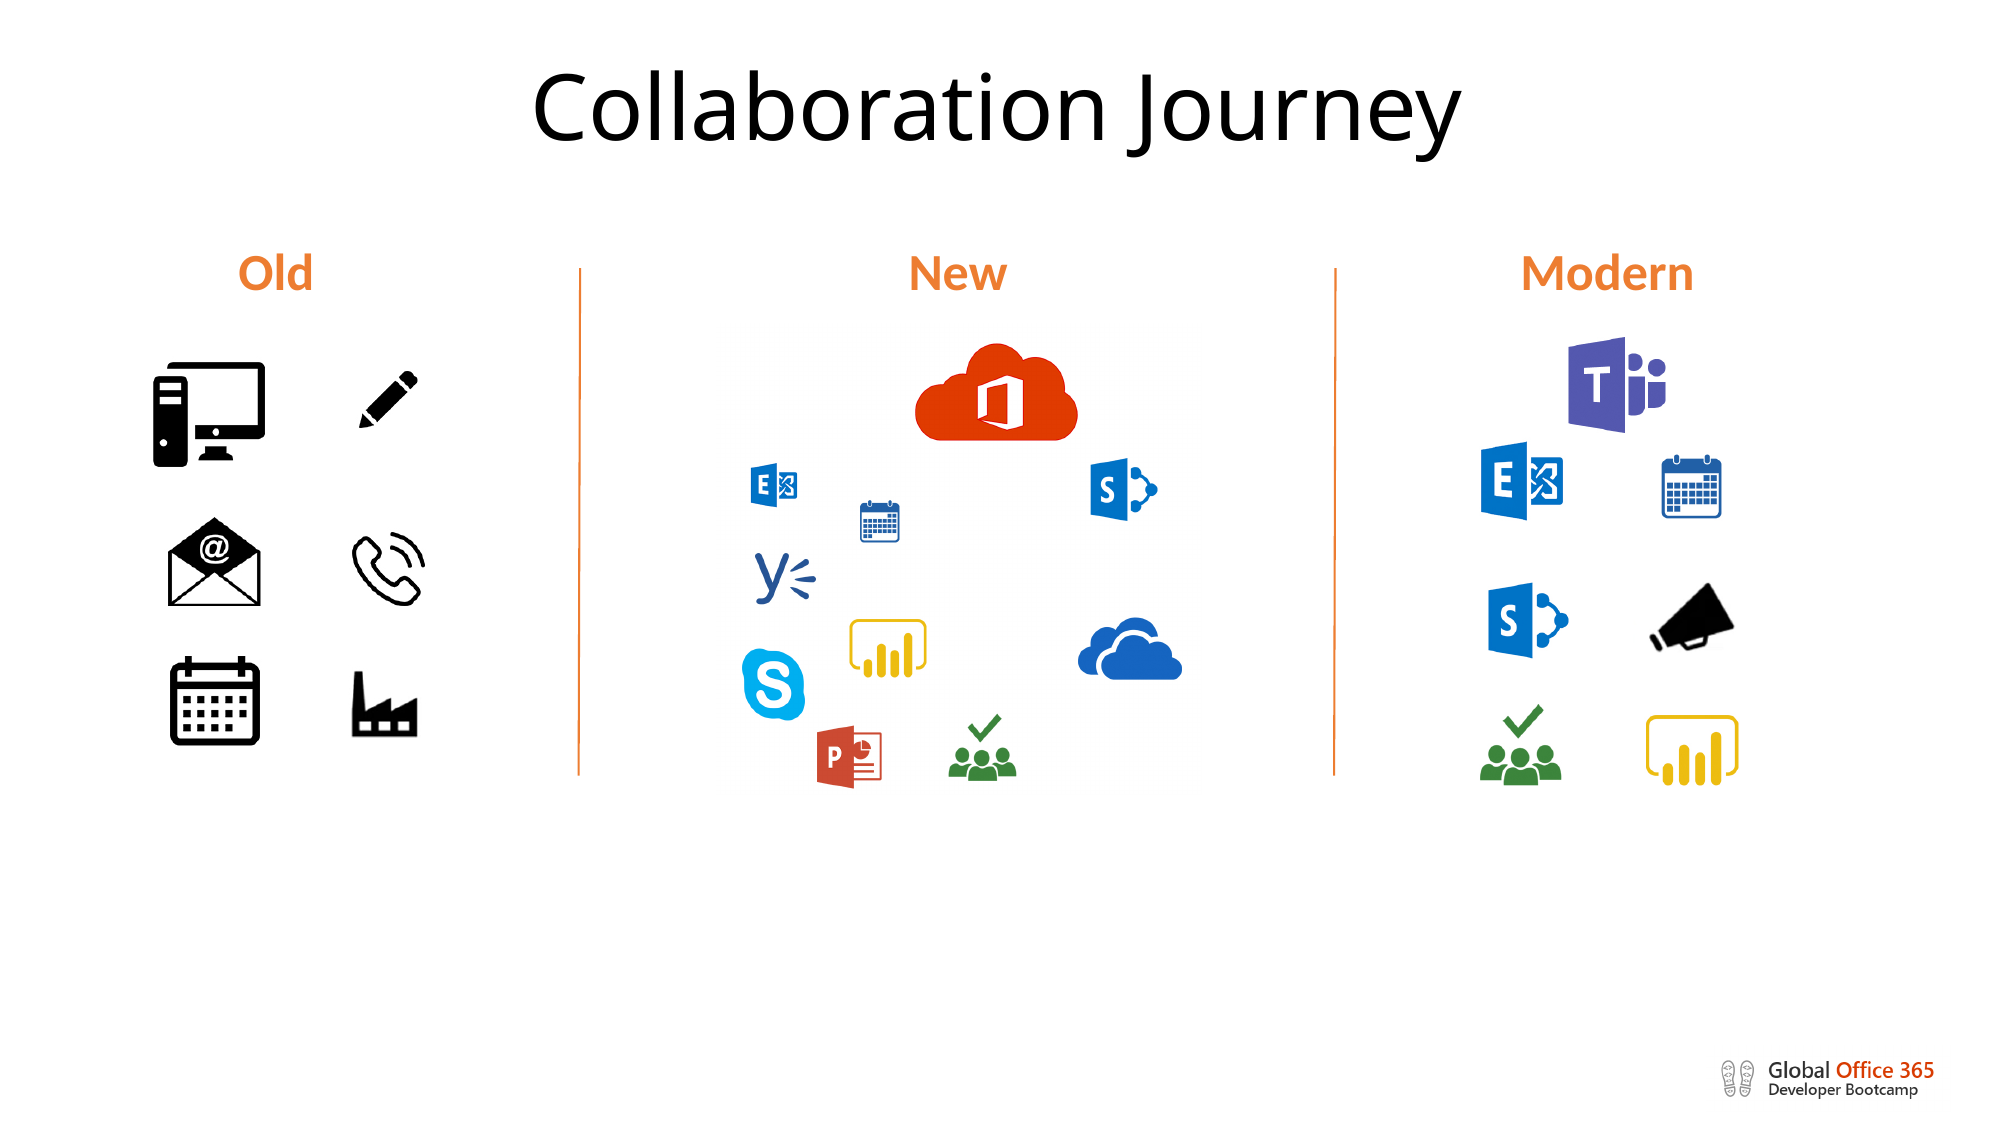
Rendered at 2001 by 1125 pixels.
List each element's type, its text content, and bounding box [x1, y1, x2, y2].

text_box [51, 230, 502, 787]
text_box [578, 230, 1201, 795]
picture [1706, 1045, 1951, 1112]
title Collaboration Journey [0, 1, 2000, 220]
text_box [1334, 230, 1833, 795]
